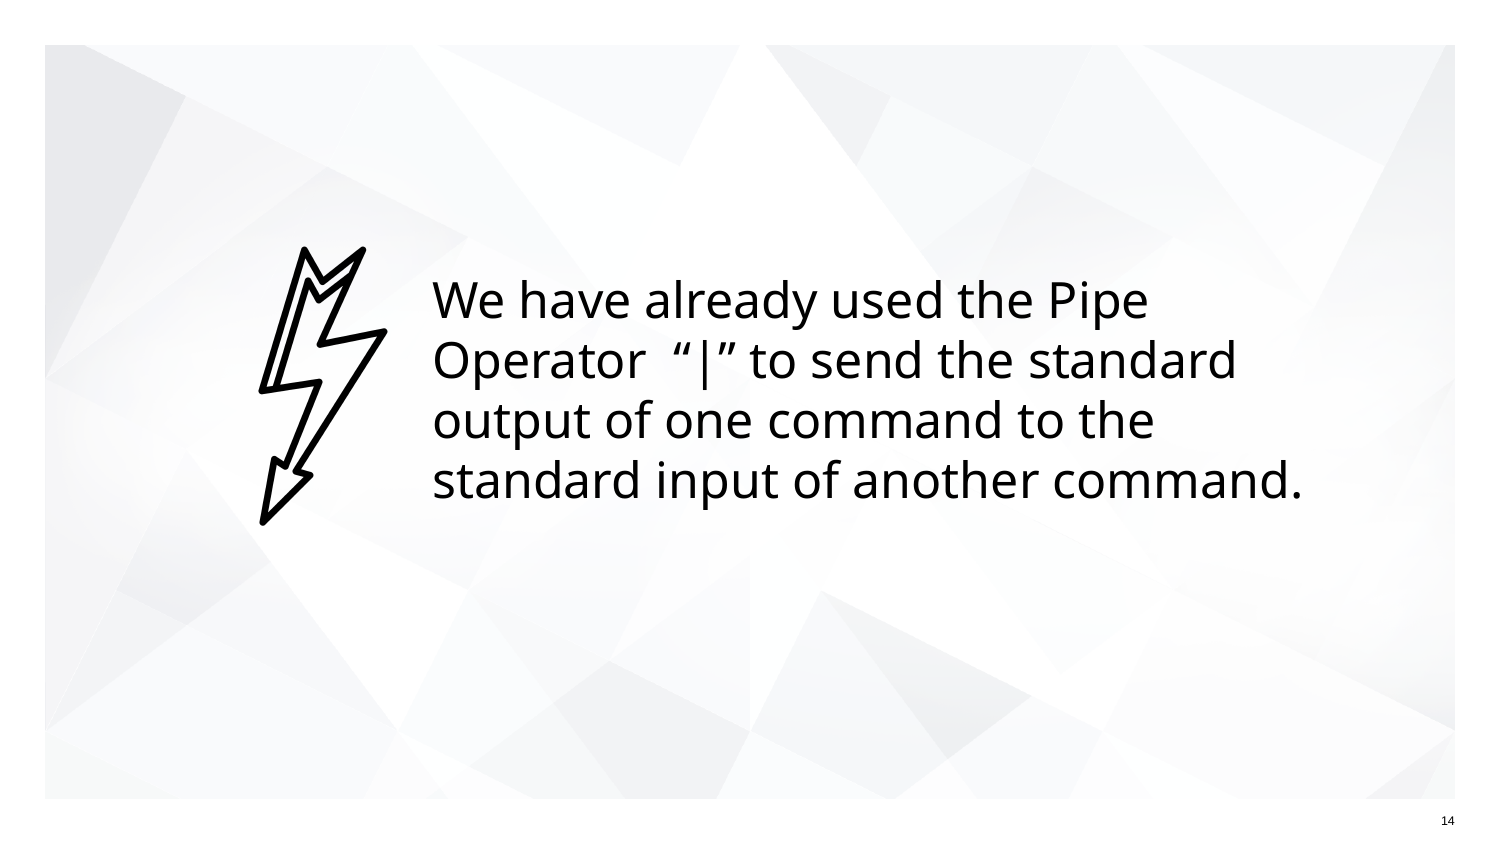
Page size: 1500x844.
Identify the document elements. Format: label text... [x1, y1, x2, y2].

title We have already used the Pipe Operator “|” to send the standard output of one command to the standard input of another command. [417, 253, 1364, 653]
slide_number 14 [1412, 813, 1455, 831]
picture [45, 45, 1455, 799]
